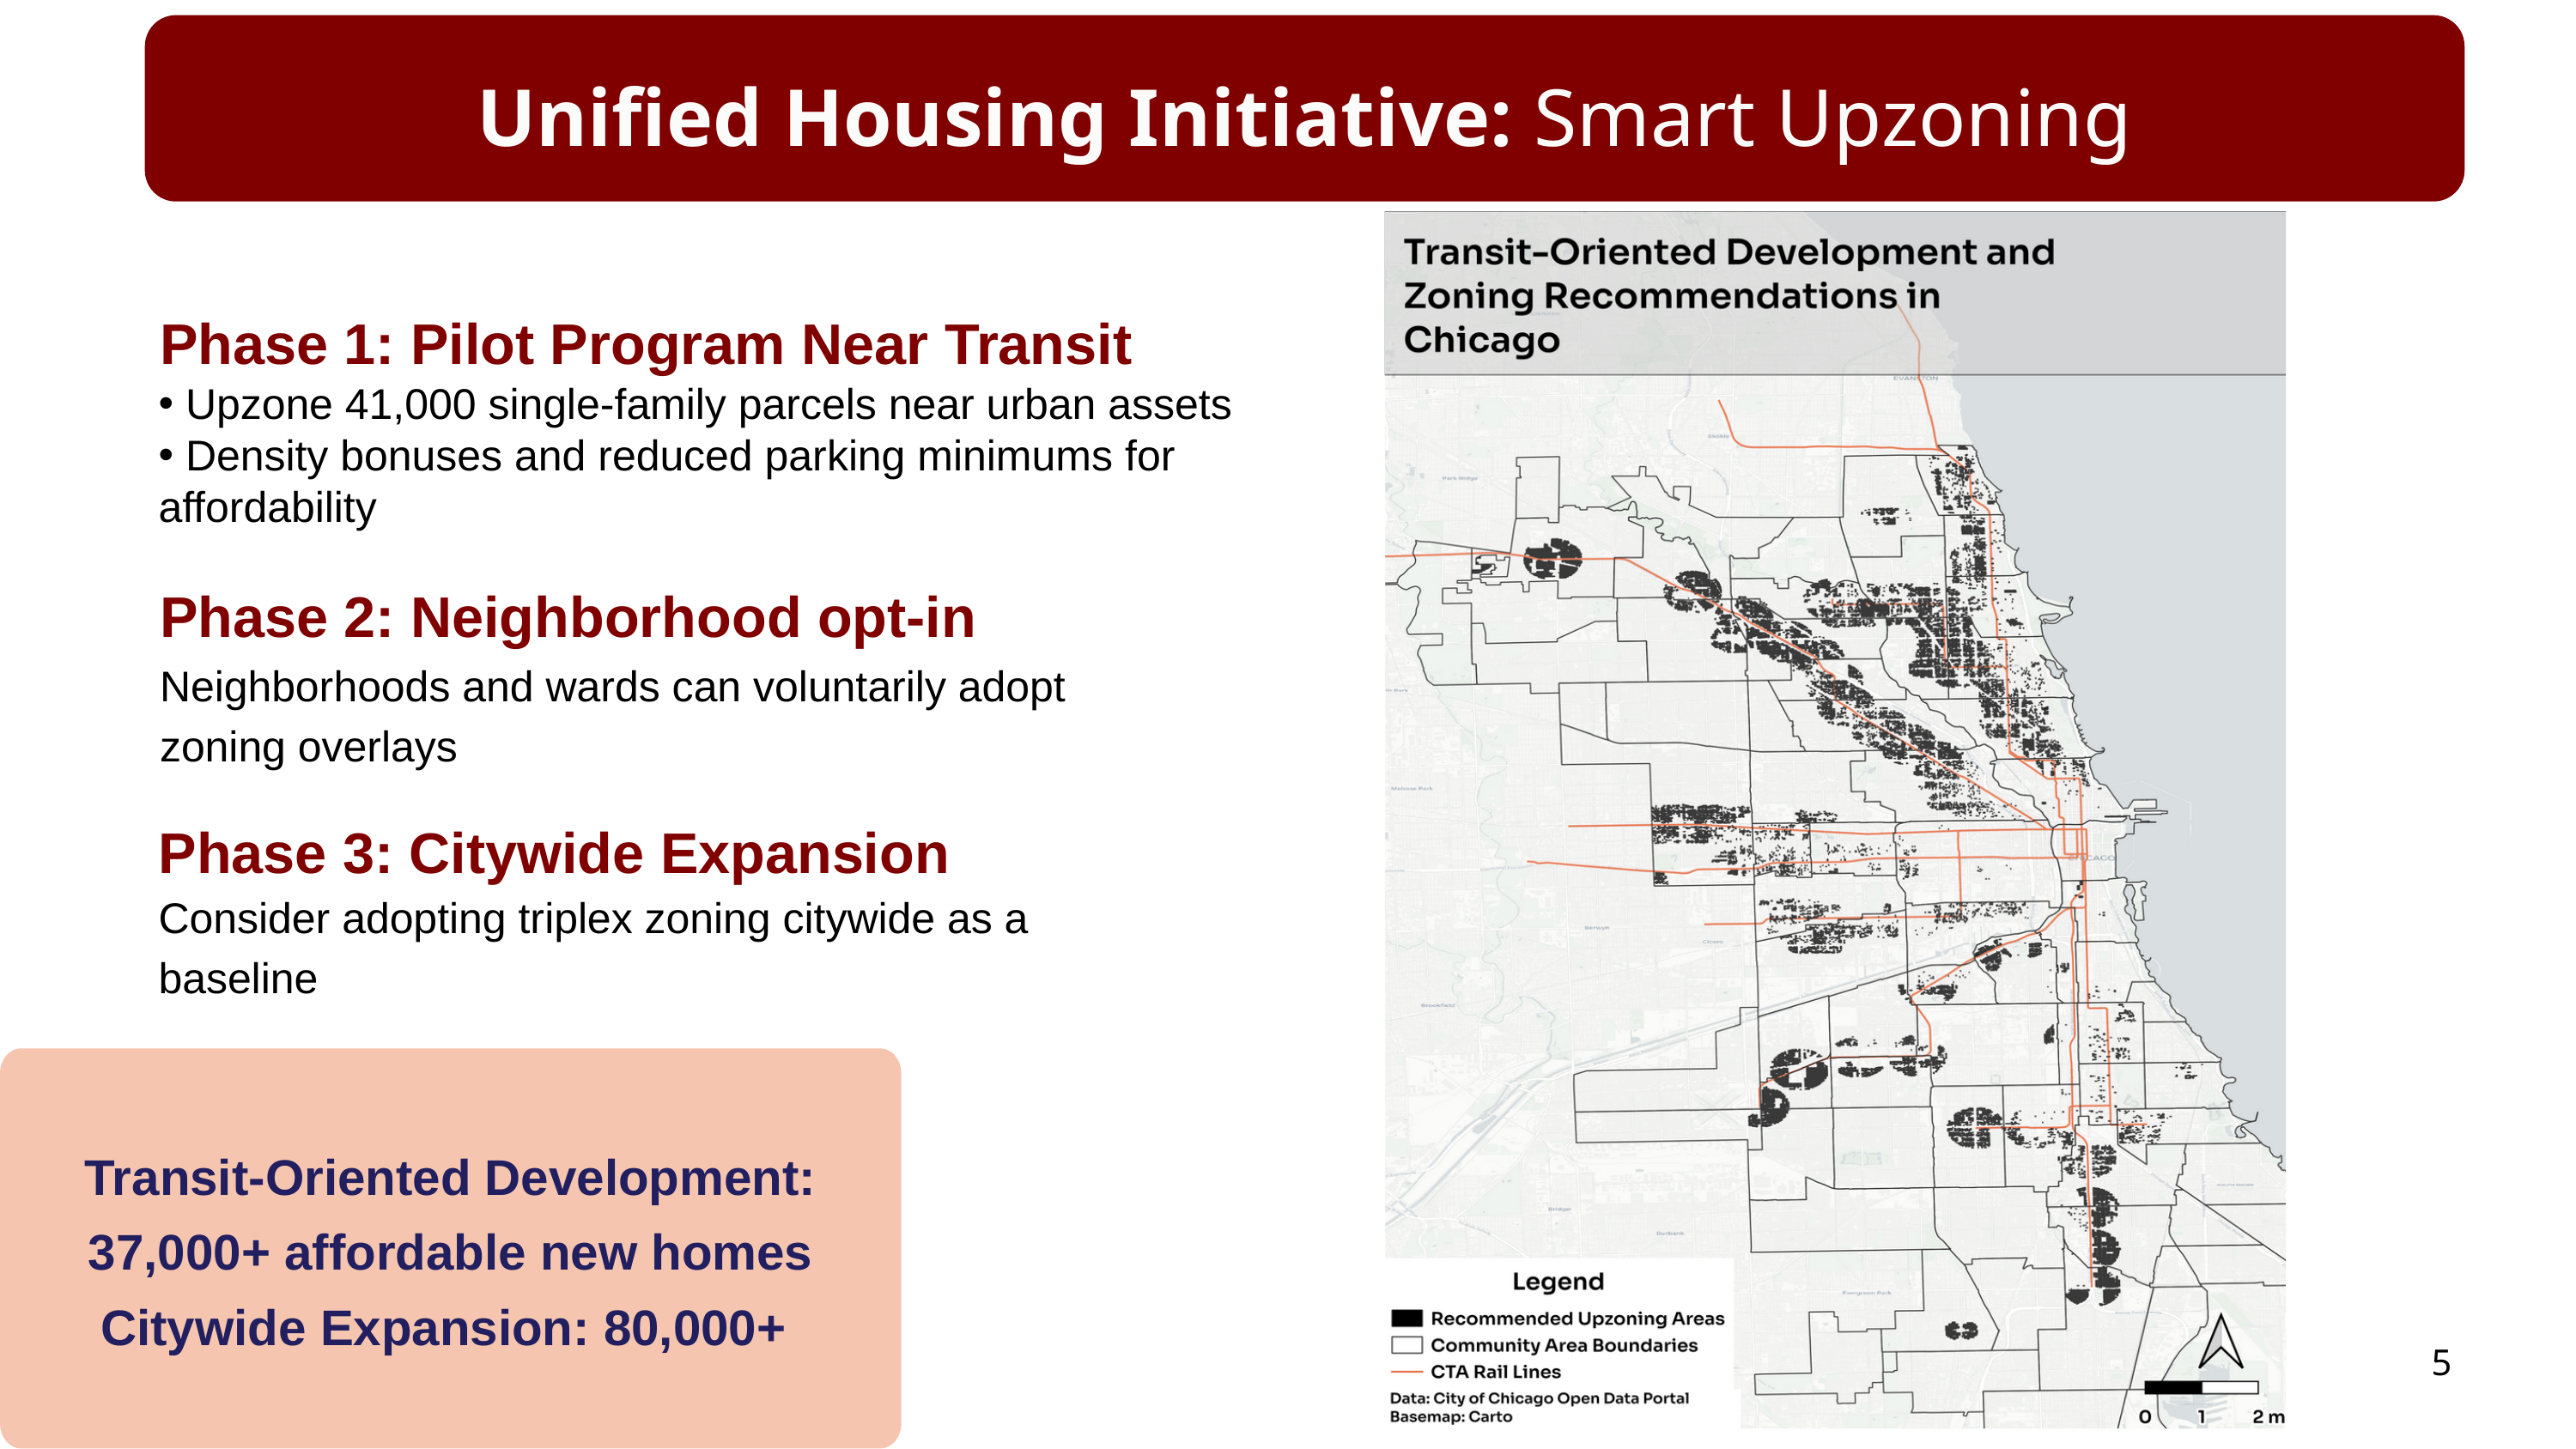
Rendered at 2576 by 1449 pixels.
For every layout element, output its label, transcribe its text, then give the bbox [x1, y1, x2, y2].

text_box 5 [2431, 1332, 2452, 1383]
text_box Transit-Oriented Development: 37,000+ affordable new homes Citywide Expansion: 80,000+ [0, 1048, 902, 1449]
text_box [1384, 295, 2287, 1433]
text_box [158, 300, 1289, 533]
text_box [159, 573, 1176, 767]
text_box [48, 1240, 242, 1413]
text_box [158, 809, 1114, 1000]
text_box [144, 3, 2501, 286]
